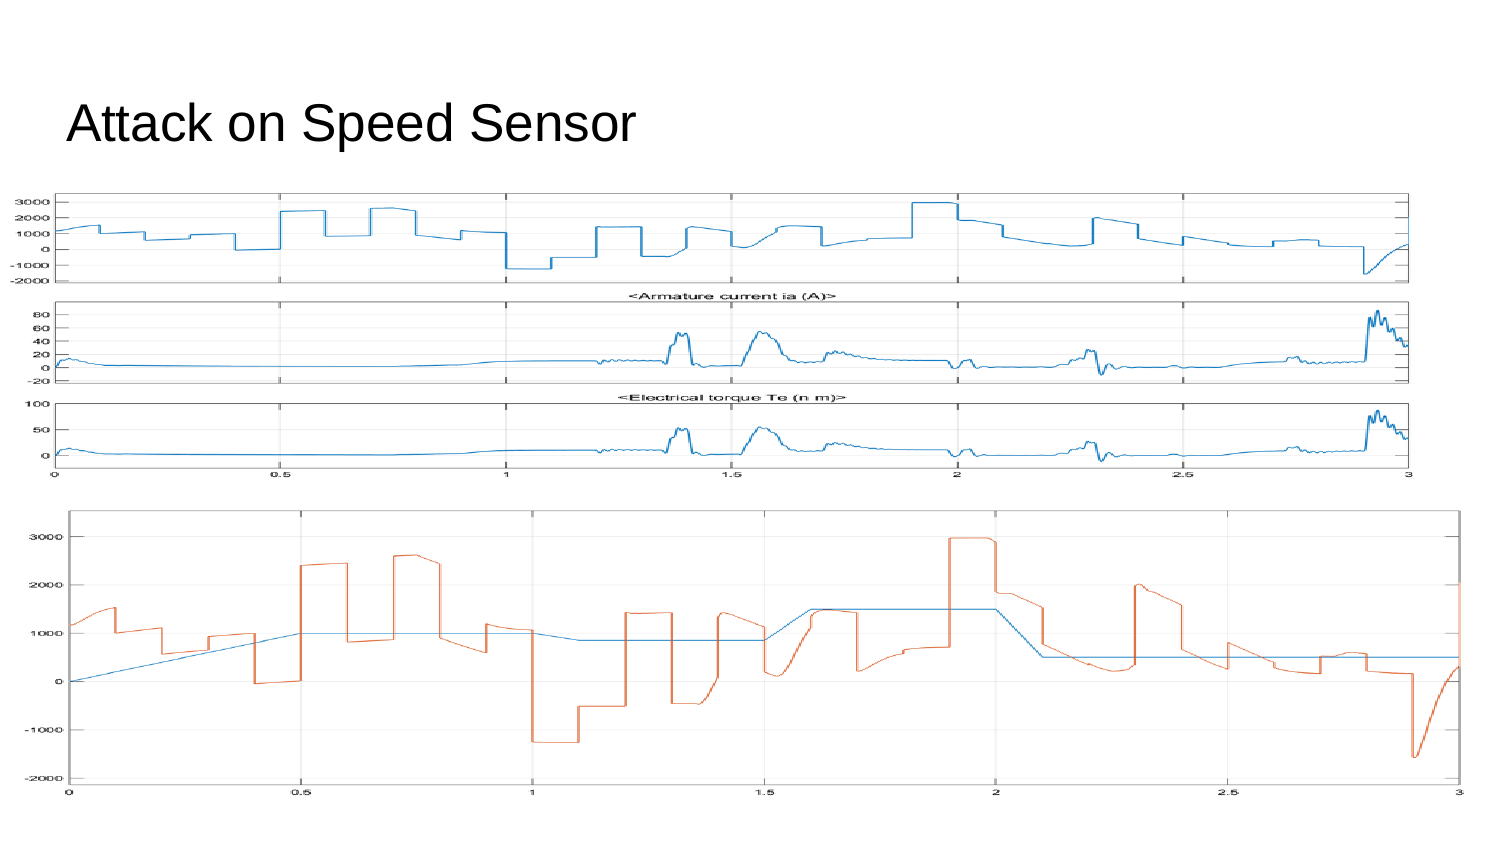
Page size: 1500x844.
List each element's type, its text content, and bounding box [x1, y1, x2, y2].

title Attack on Speed Sensor [51, 72, 1449, 167]
picture [24, 506, 1476, 808]
picture [10, 188, 1427, 491]
